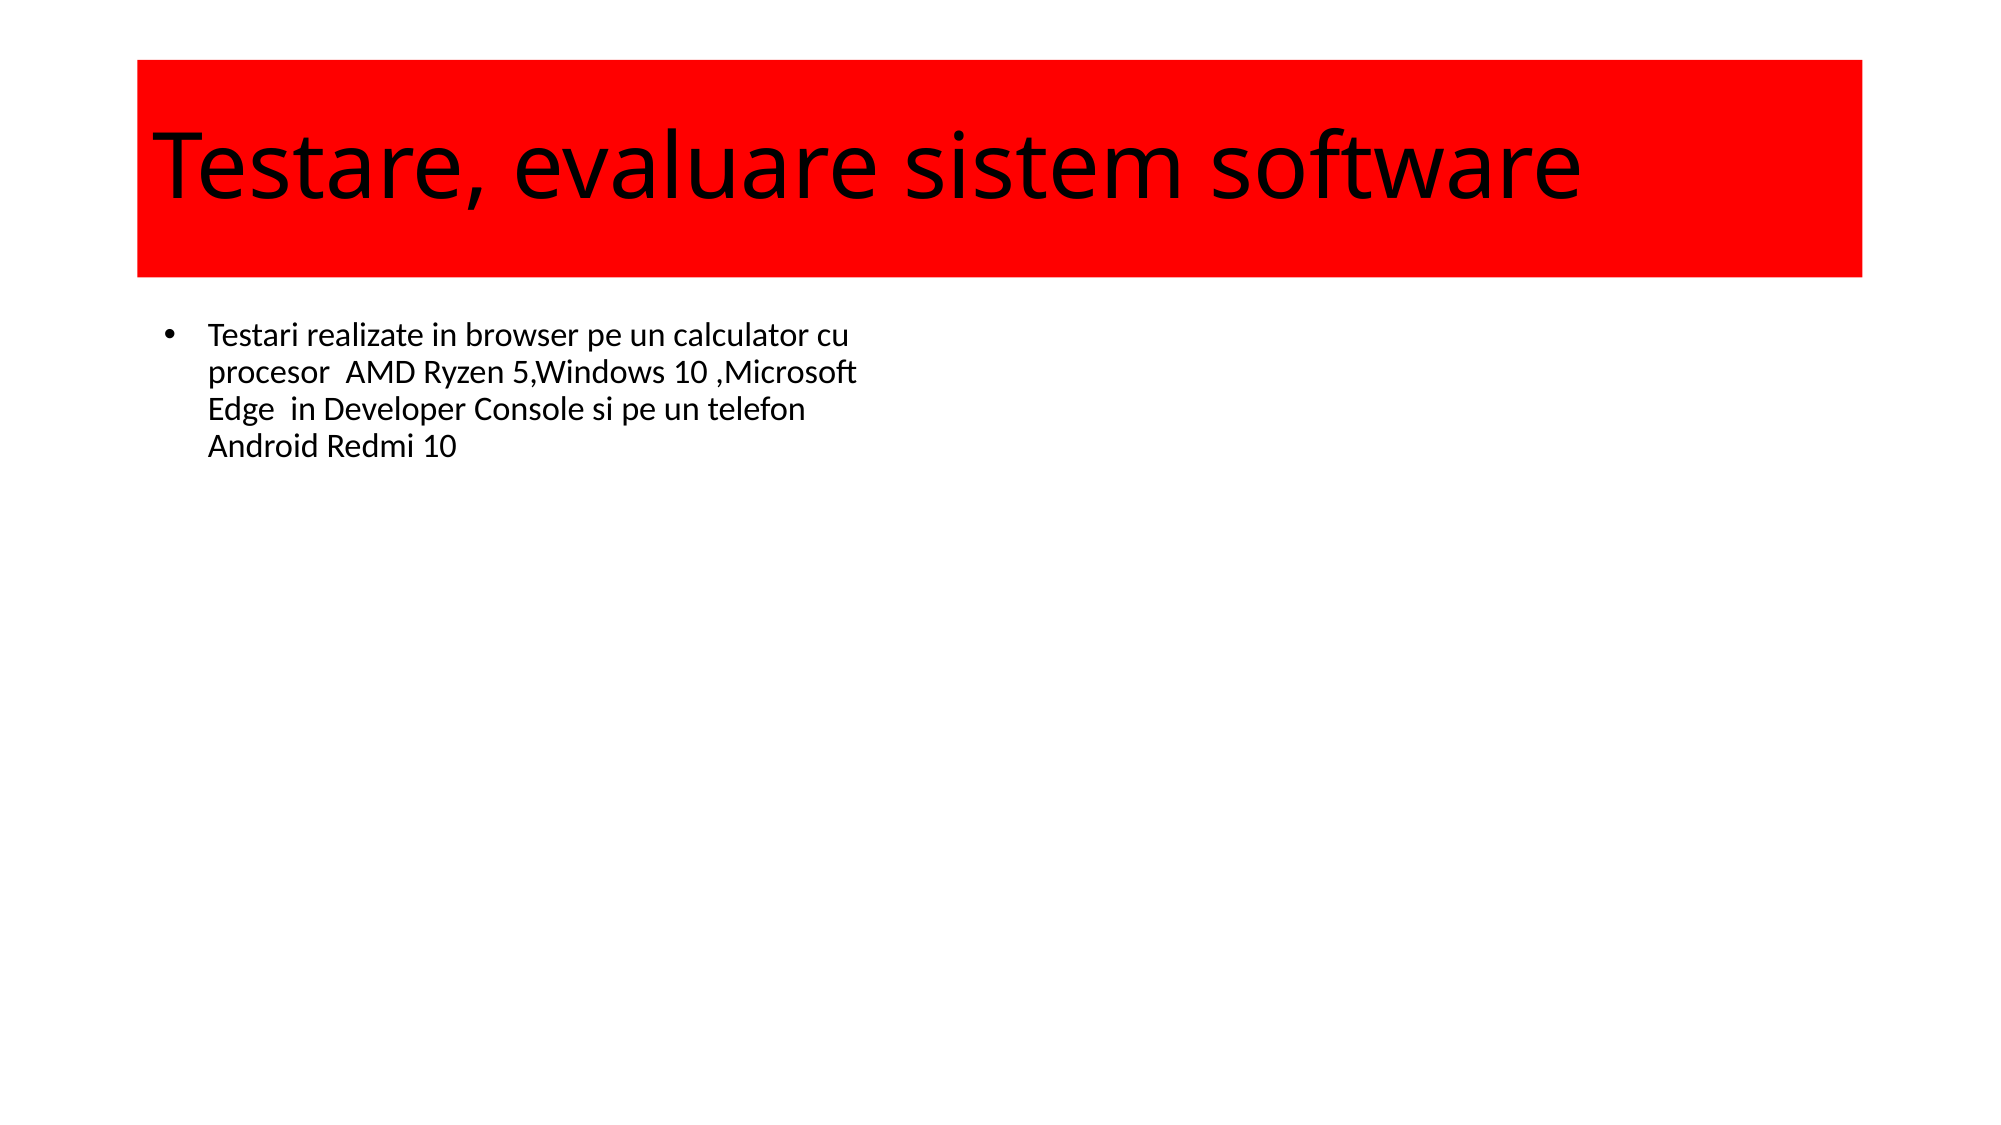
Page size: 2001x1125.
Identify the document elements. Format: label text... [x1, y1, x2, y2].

title Testare, evaluare sistem software [137, 59, 1863, 278]
list Testari realizate in browser pe un calculator cu procesor AMD Ryzen 5,Windows 10 ,Microsoft Edge in Developer Console si pe un telefon Android Redmi 10 [148, 309, 888, 477]
